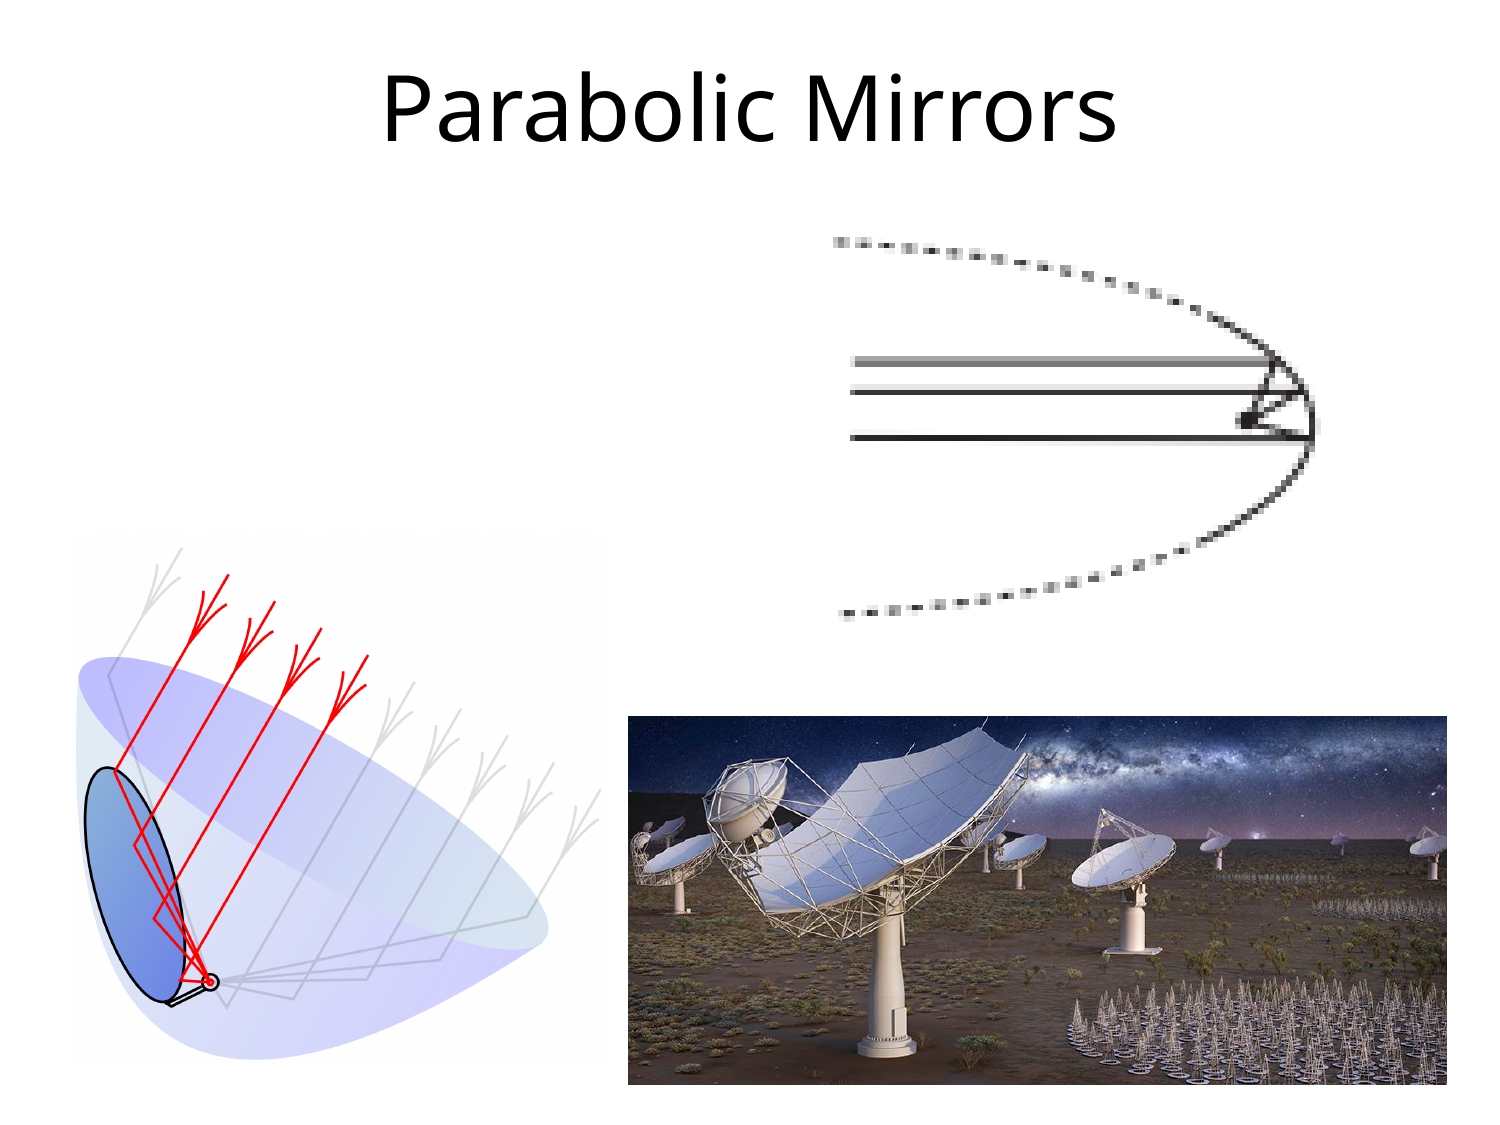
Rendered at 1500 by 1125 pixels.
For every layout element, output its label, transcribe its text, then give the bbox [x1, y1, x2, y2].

title Parabolic Mirrors [0, 40, 1500, 184]
picture [748, 137, 1447, 697]
picture [69, 530, 606, 1067]
picture [628, 716, 1447, 1085]
